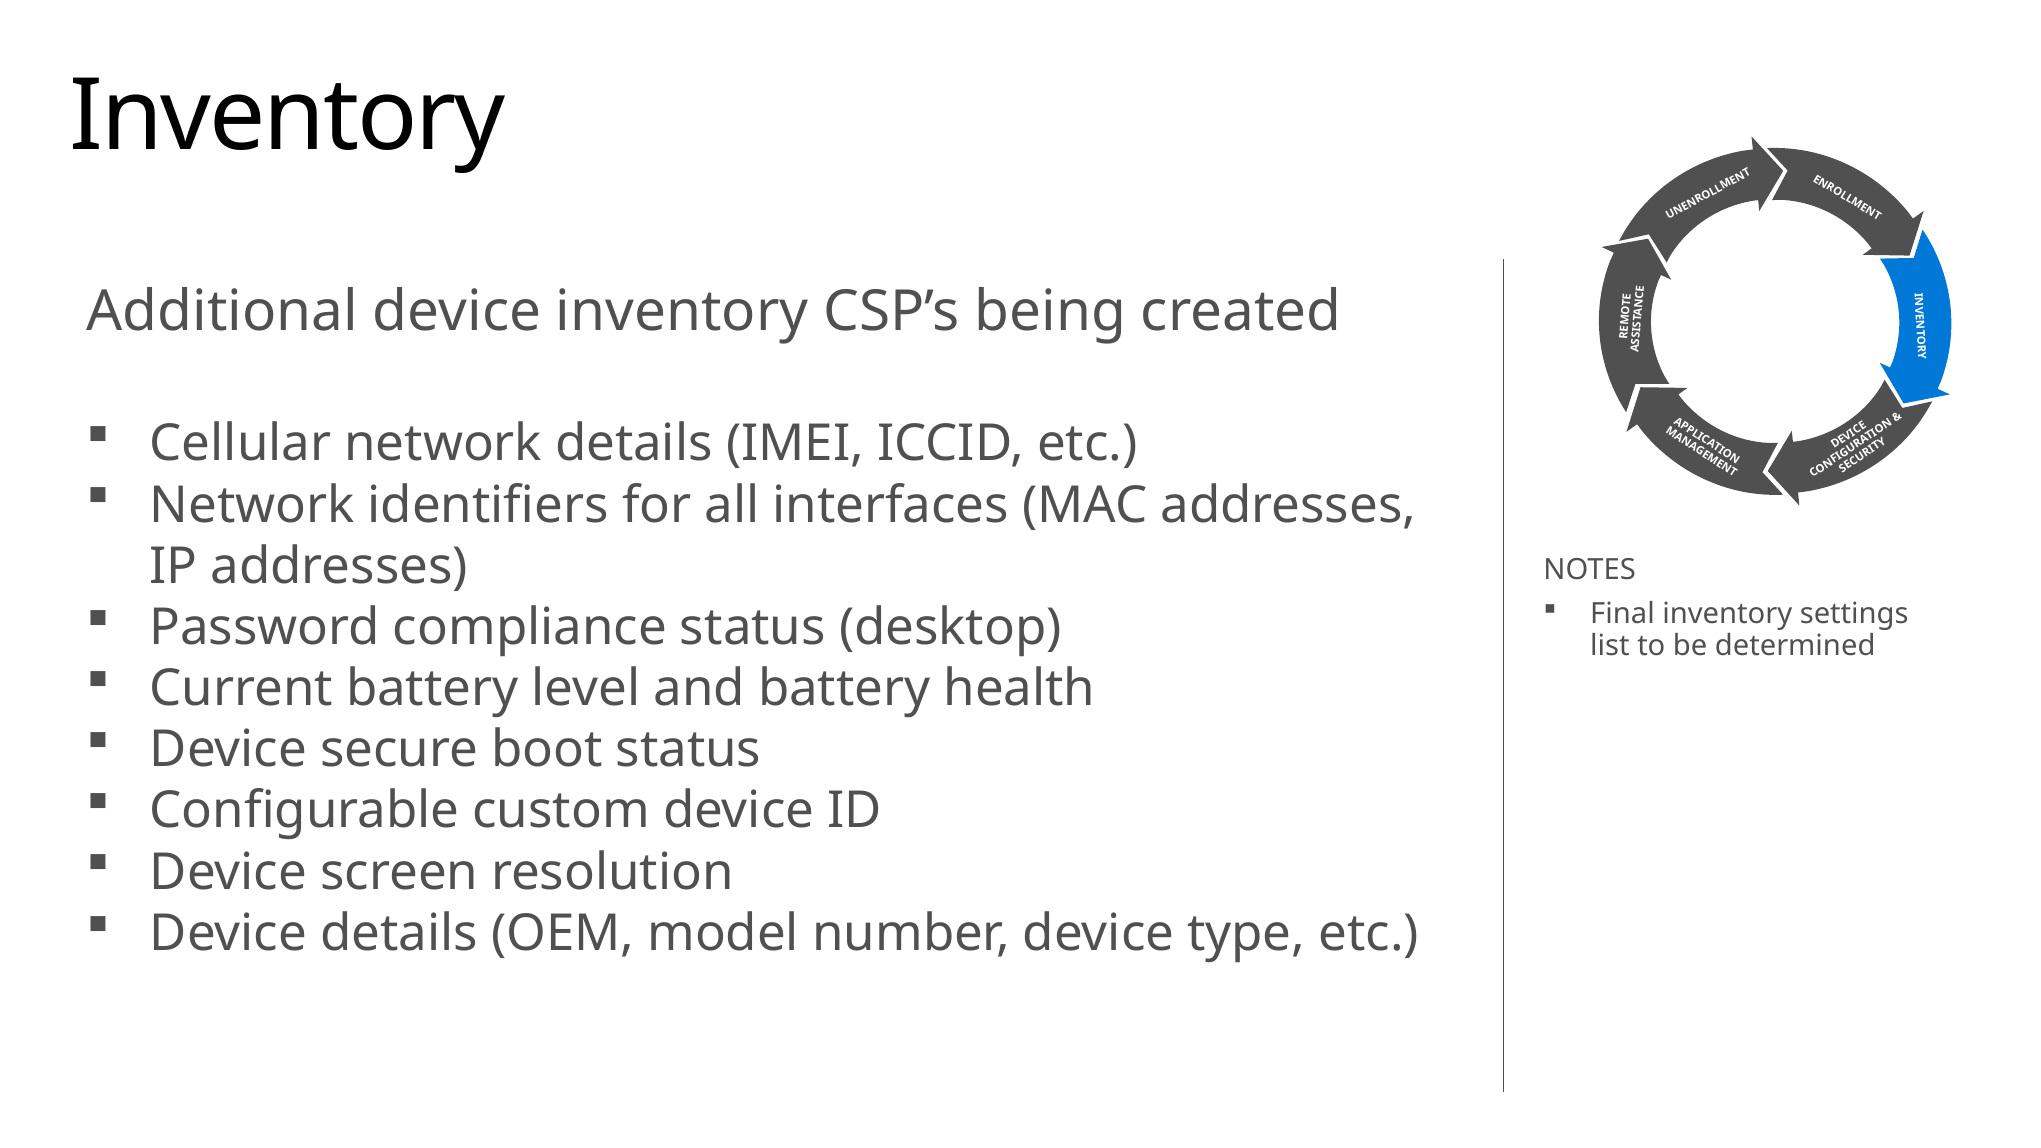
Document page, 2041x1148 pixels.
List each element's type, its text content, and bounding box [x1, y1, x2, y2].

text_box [1579, 124, 1972, 519]
text_box Additional device inventory CSP’s being created Cellular network details (IMEI, ICCID, etc.) Network identifiers for all interfaces (MAC addresses, IP addresses) ​Password compliance status (desktop) Current battery level and battery health Device secure boot status Configurable custom device ID Device screen resolution Device details (OEM, model number, device type, etc.) [45, 241, 1475, 1055]
text_box NOTES Final inventory settings list to be determined [1513, 530, 1985, 734]
title Inventory [45, 48, 2040, 200]
